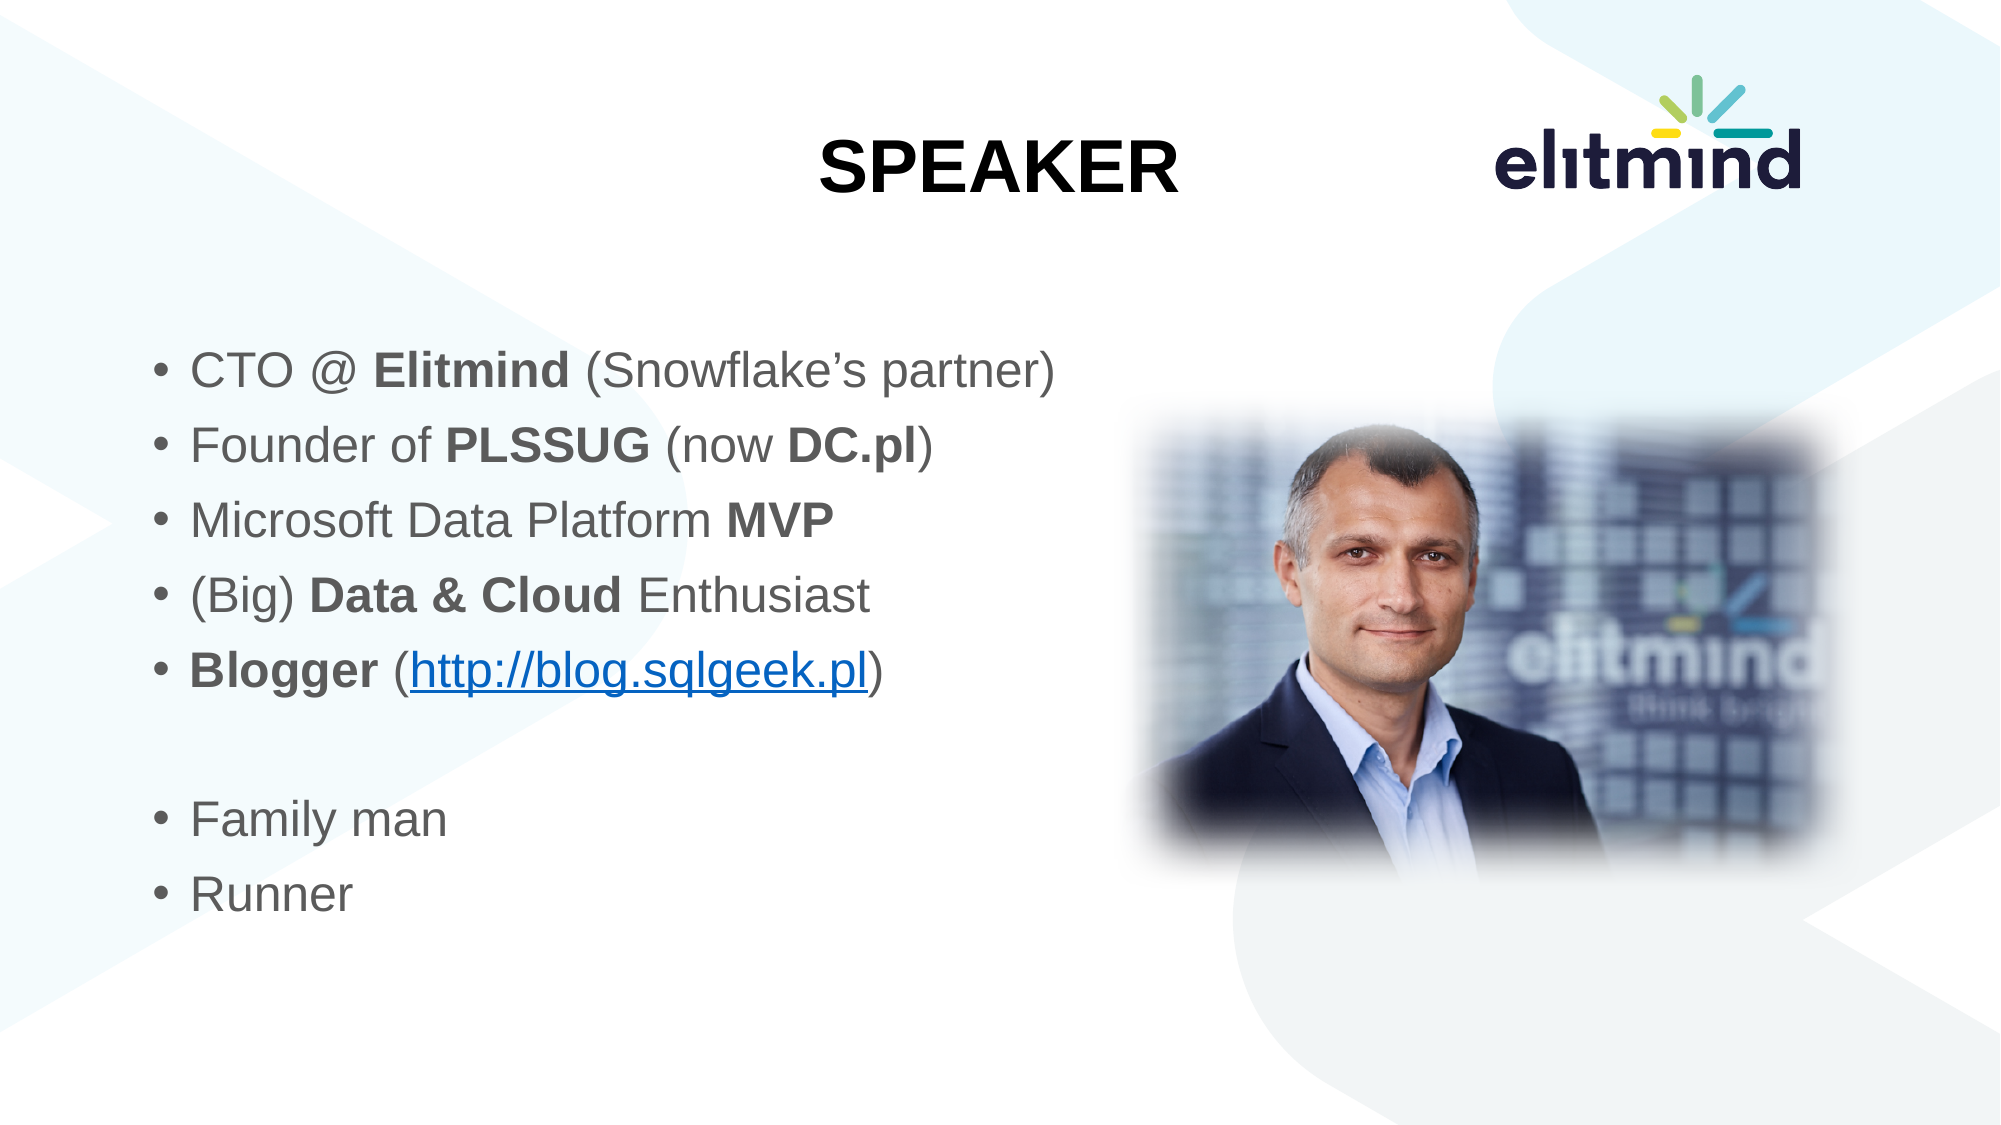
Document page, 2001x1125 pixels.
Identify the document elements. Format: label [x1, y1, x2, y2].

text_box [0, 0, 2000, 1125]
picture [1112, 390, 1863, 891]
picture [1457, 36, 1840, 228]
